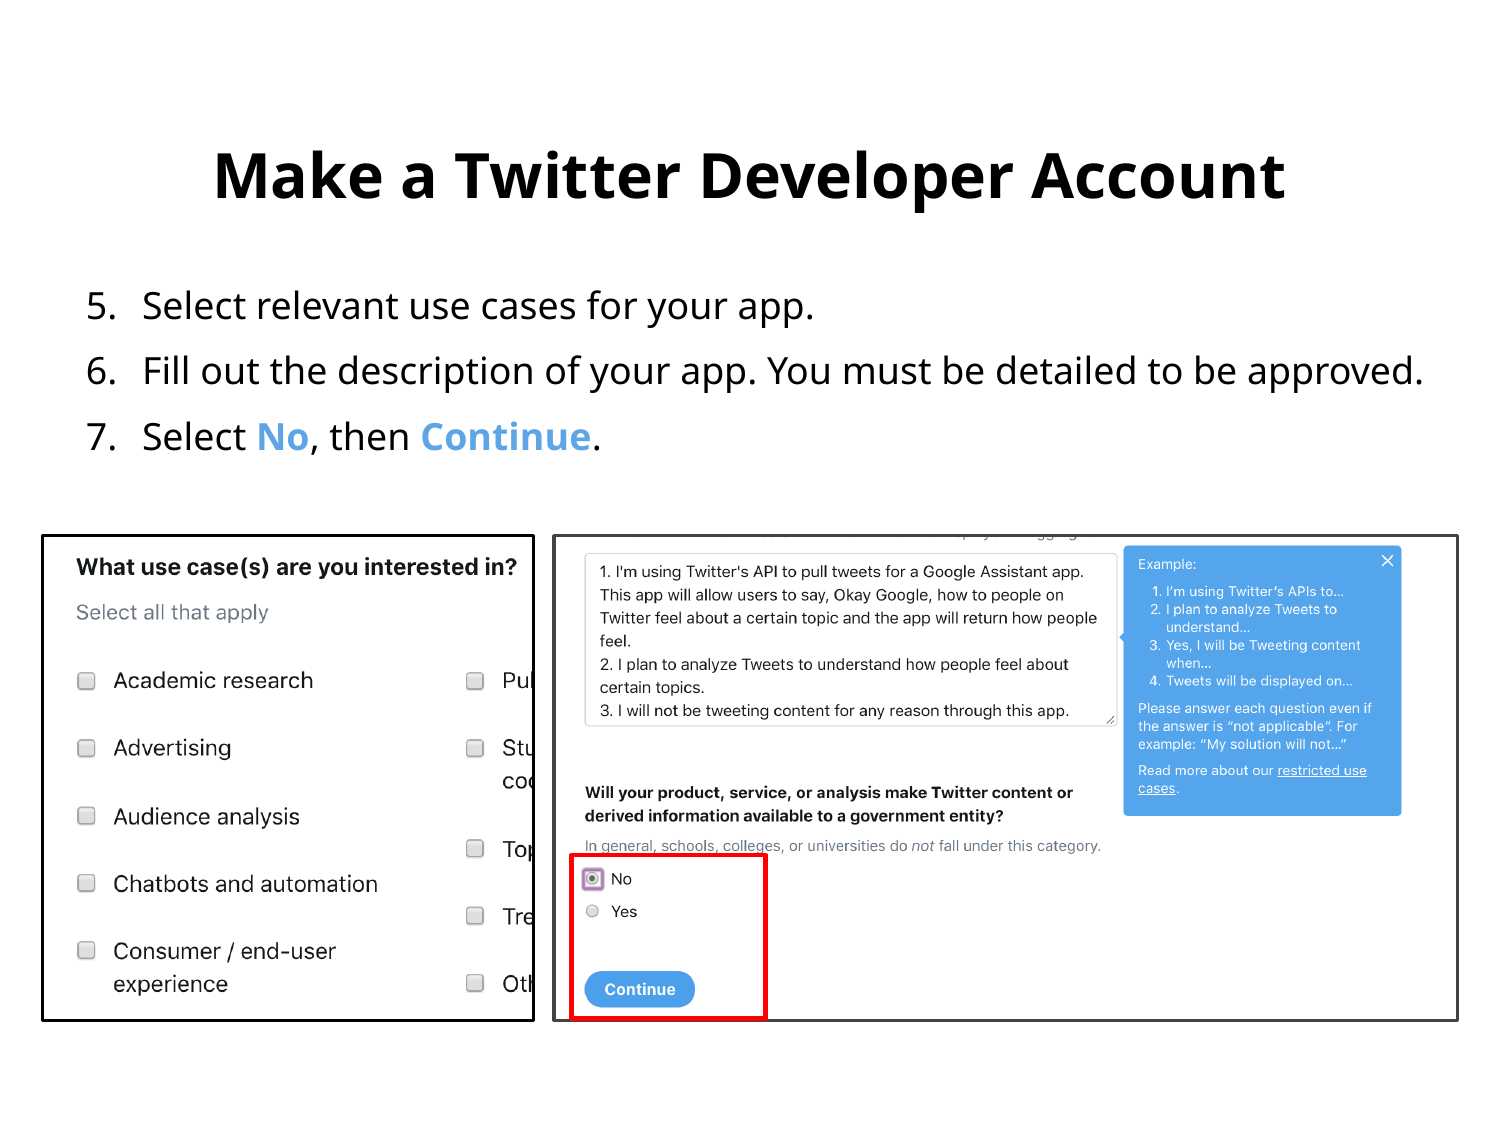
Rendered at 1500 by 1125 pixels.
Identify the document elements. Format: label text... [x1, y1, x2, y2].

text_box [555, 537, 1456, 1019]
picture [44, 537, 533, 1019]
text_box Select relevant use cases for your app. Fill out the description of your app. You must be detailed to be approved. Select No, then Continue. [52, 271, 1448, 469]
text_box Make a Twitter Developer Account [26, 106, 1474, 242]
